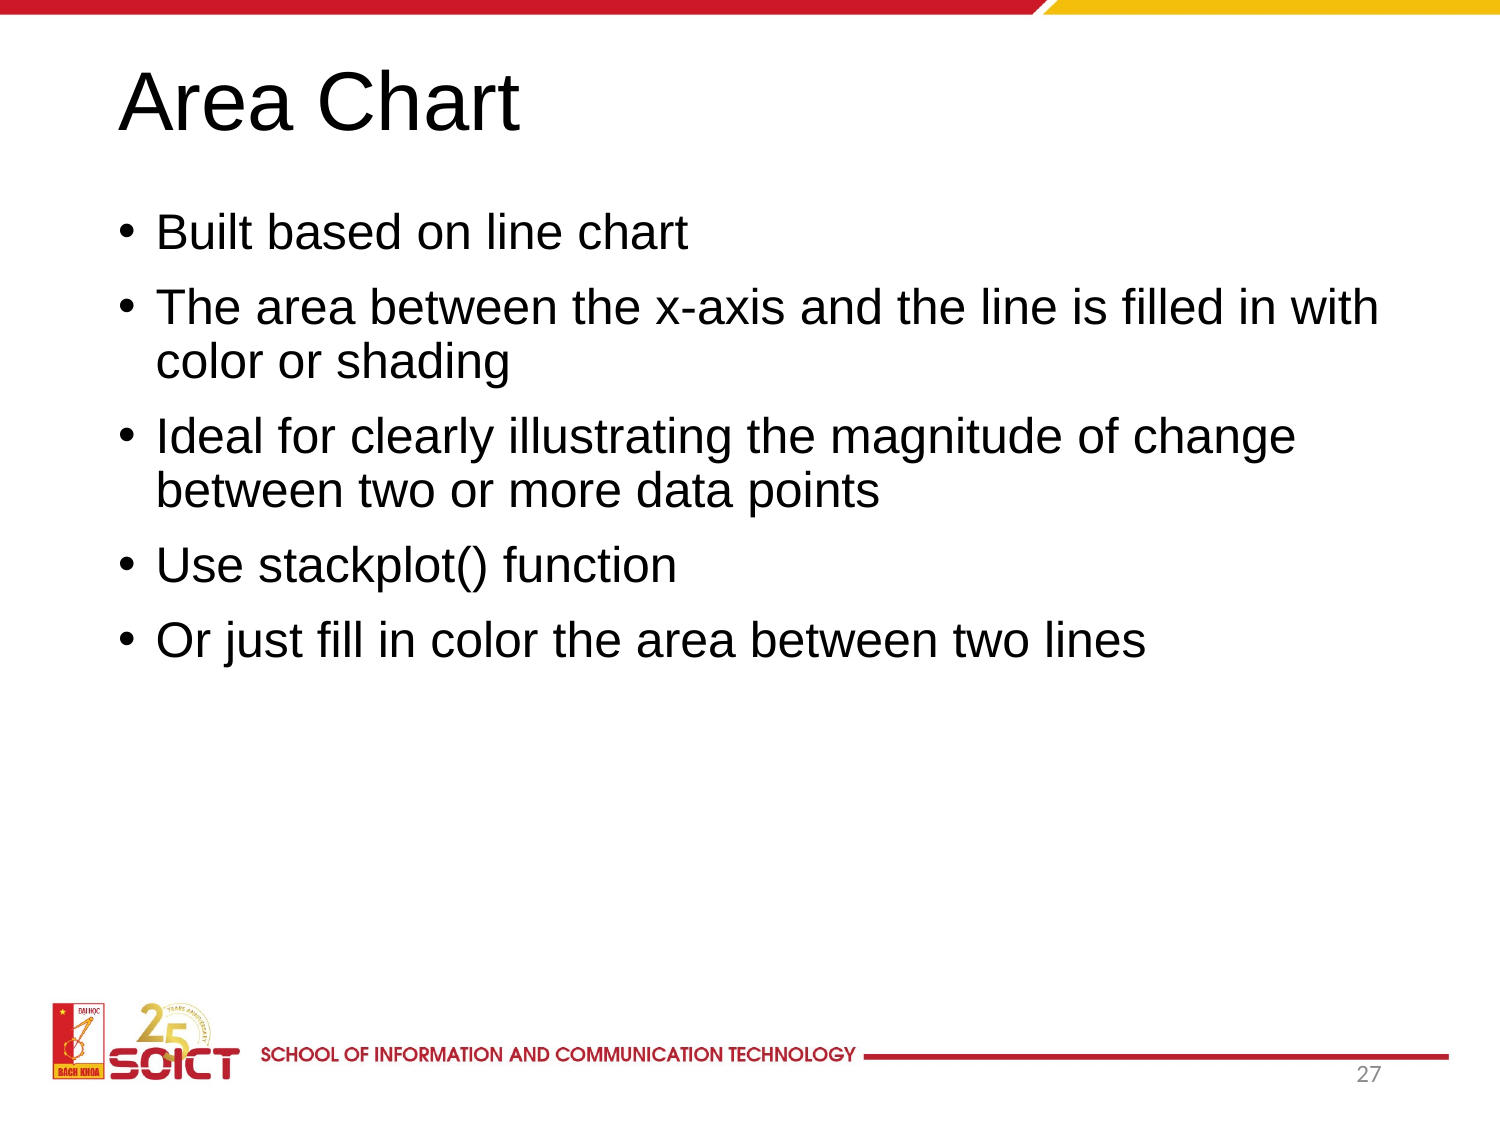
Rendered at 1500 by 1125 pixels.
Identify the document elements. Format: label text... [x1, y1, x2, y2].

picture [0, 0, 1500, 1125]
list Built based on line chart The area between the x-axis and the line is filled in with color or shading Ideal for clearly illustrating the magnitude of change between two or more data points Use stackplot() function Or just fill in color the area between two lines [103, 199, 1397, 1014]
slide_number 27 [1059, 1042, 1397, 1103]
title Area Chart [103, 29, 1397, 179]
